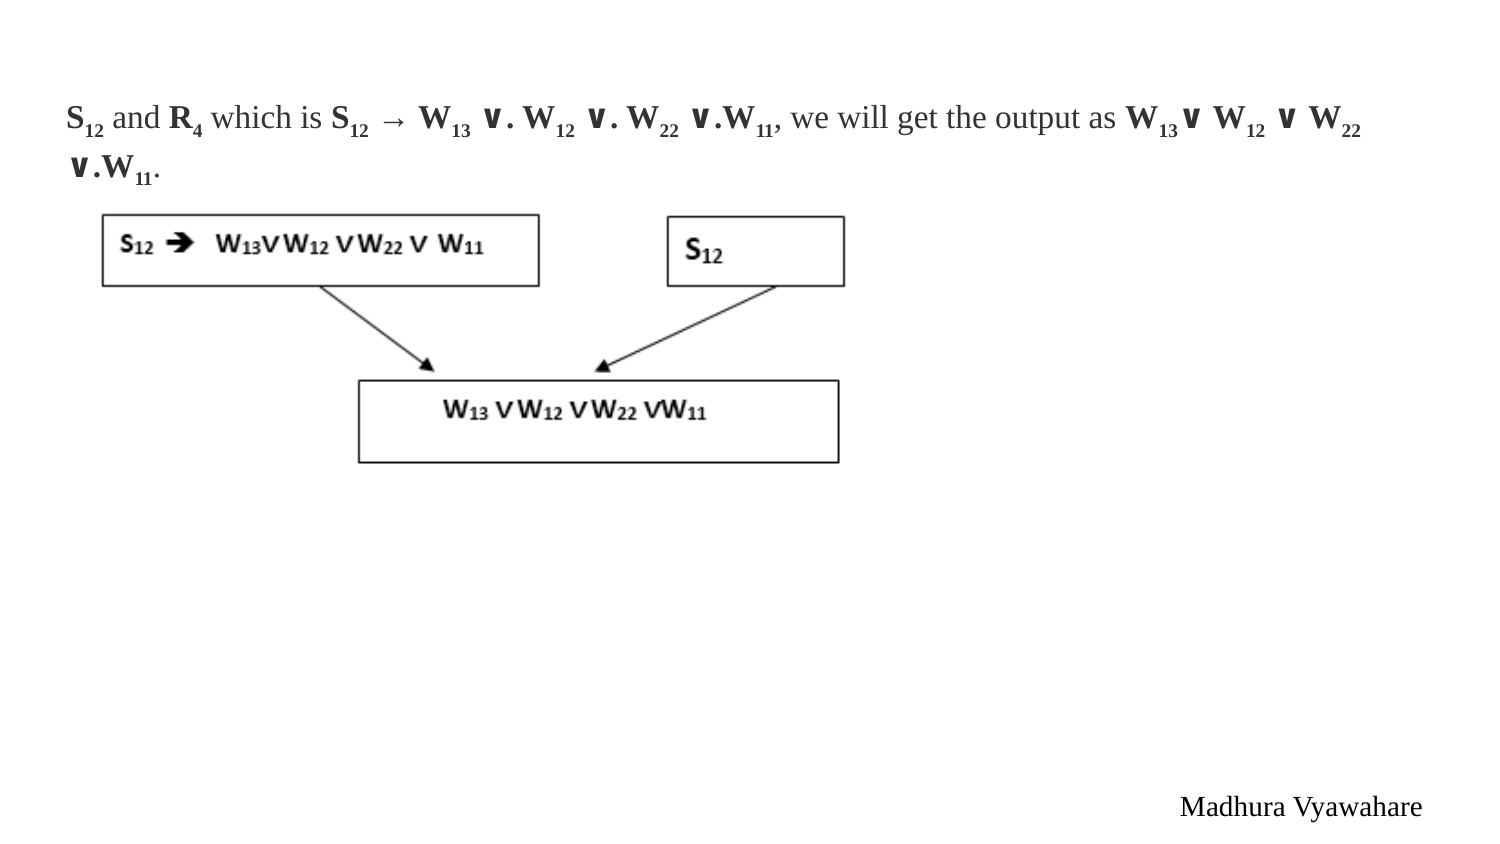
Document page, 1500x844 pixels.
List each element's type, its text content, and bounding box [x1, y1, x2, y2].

picture [66, 189, 1434, 511]
list S12 and R4 which is S12 → W13 ∨. W12 ∨. W22 ∨.W11, we will get the output as W13∨ W12 ∨ W22 ∨.W11. [51, 77, 1449, 620]
